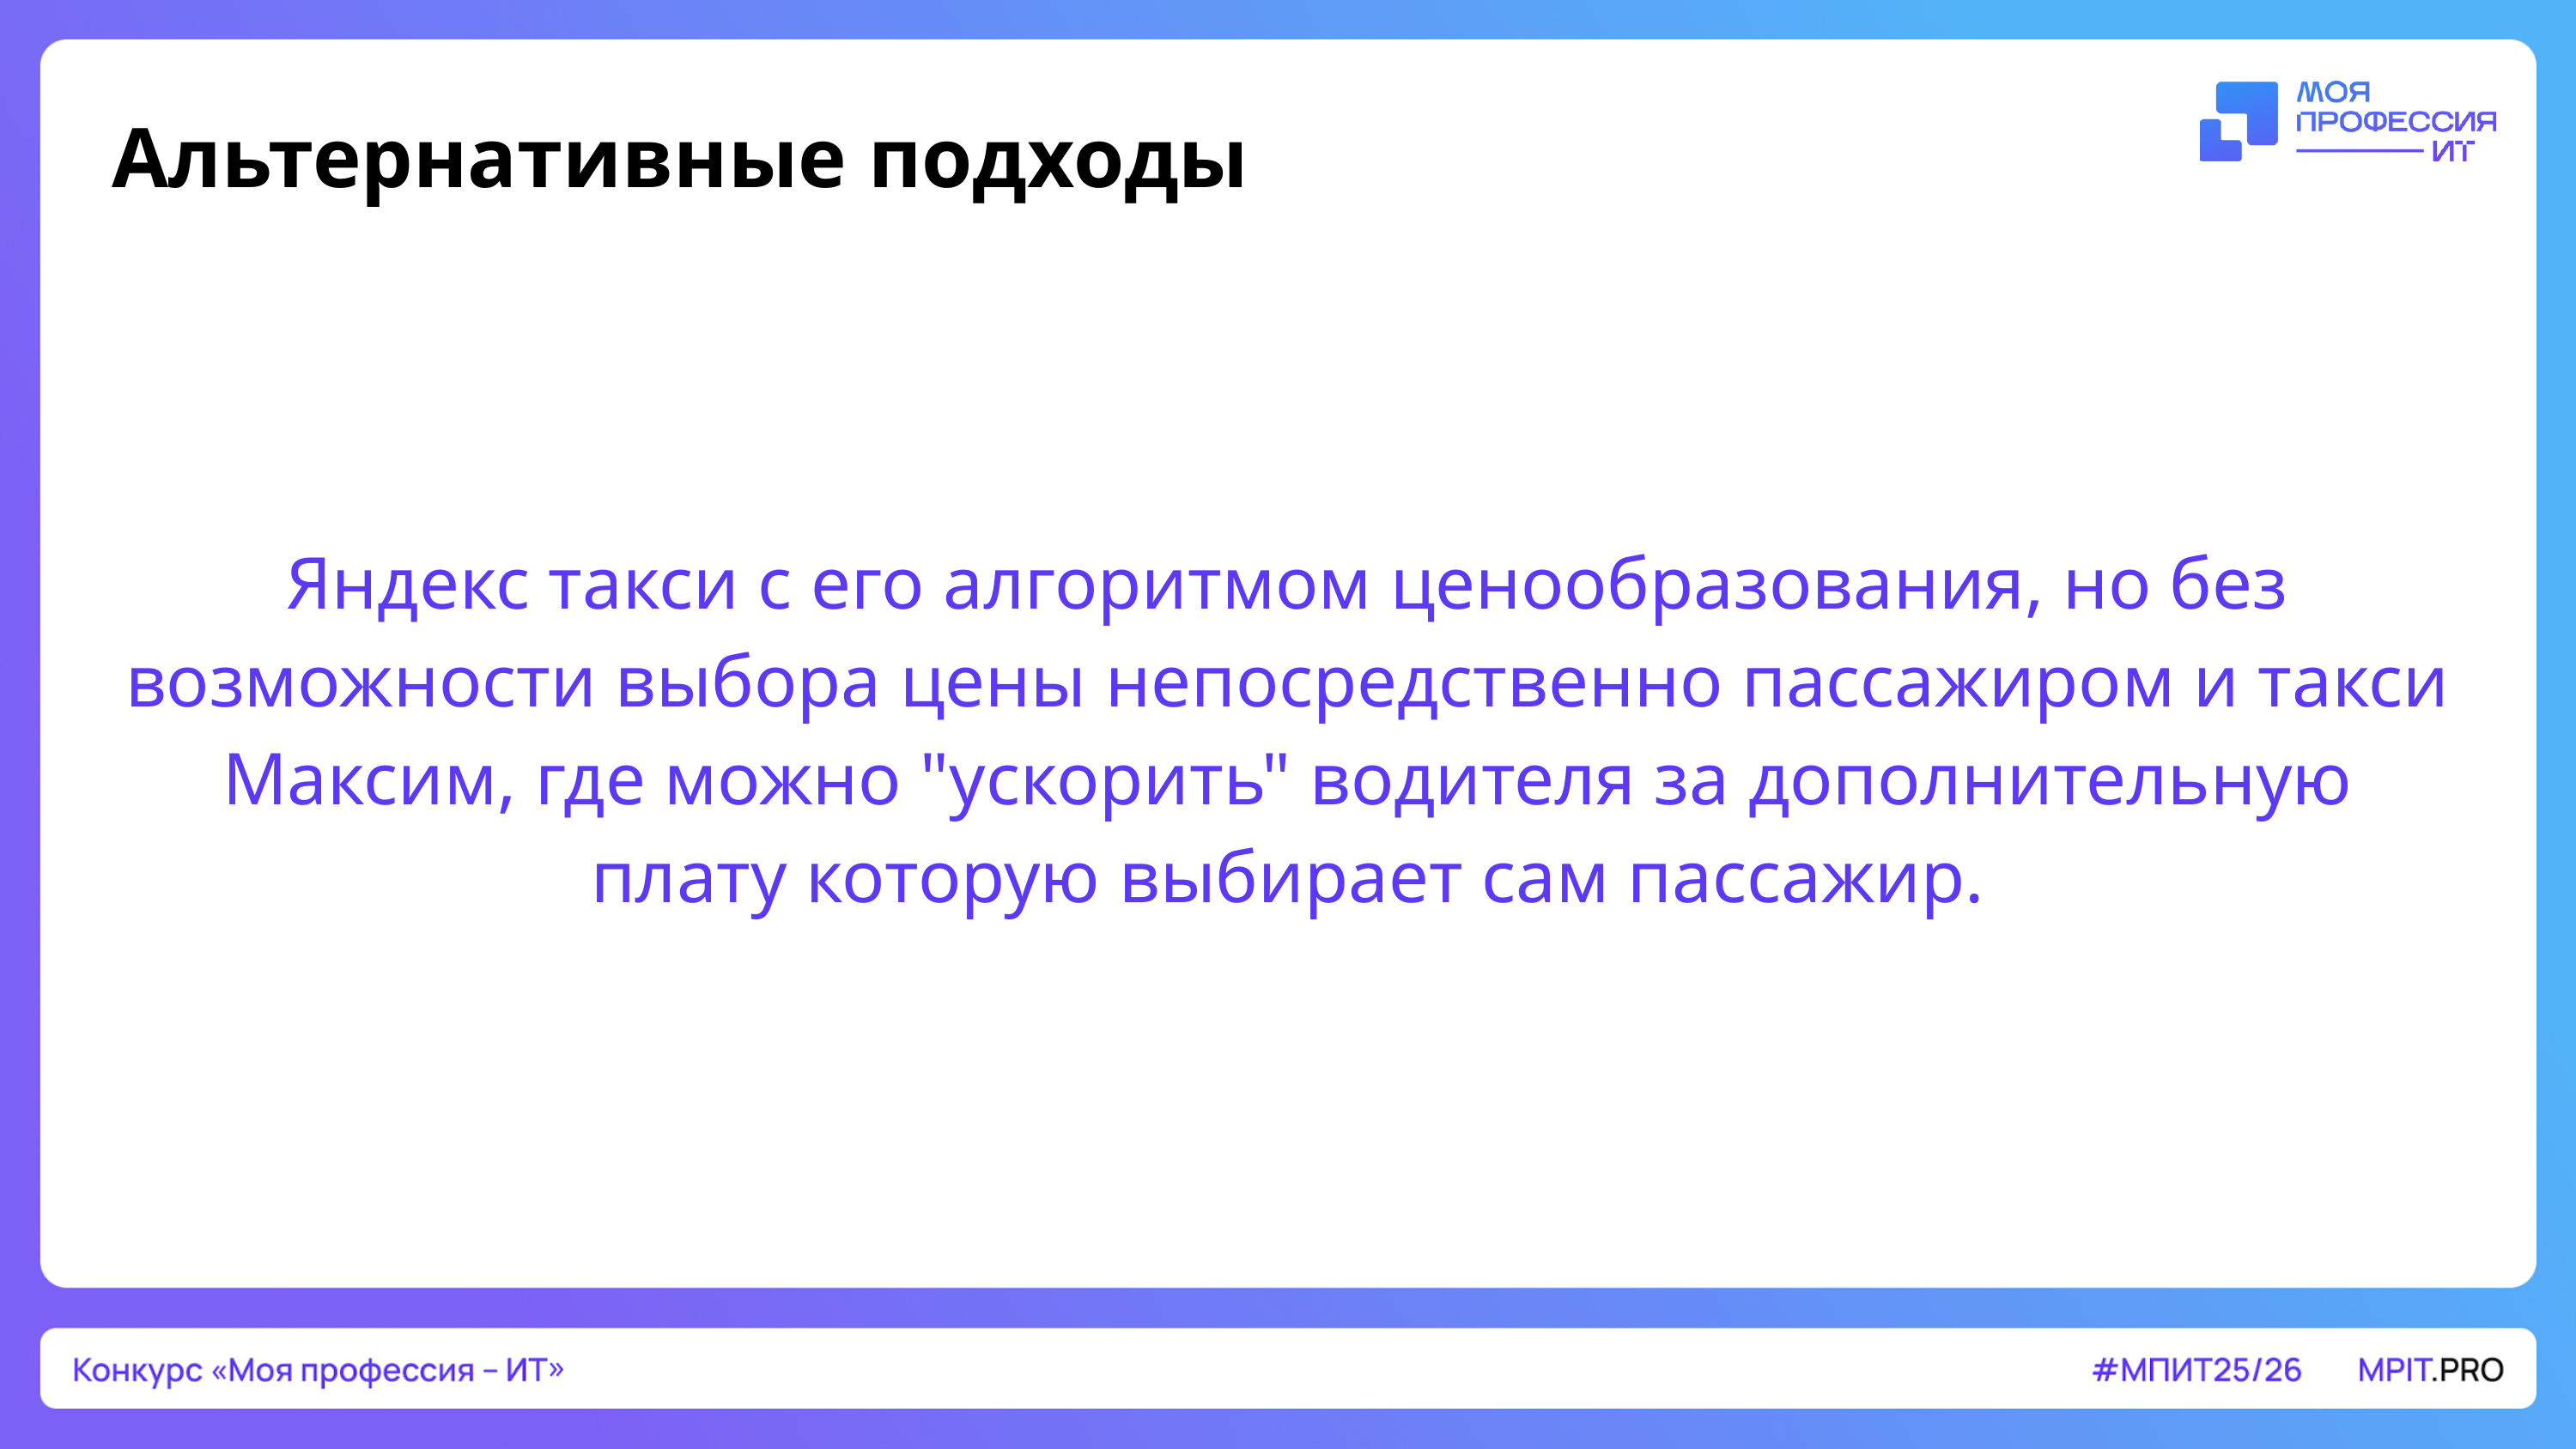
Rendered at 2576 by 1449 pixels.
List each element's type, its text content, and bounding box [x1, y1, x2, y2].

picture [0, 0, 2576, 1449]
text_box Альтернативные подходы [106, 80, 2117, 211]
text_box [548, 1283, 2044, 1384]
text_box Яндекс такси с его алгоритмом ценообразования, но без возможности выбора цены непосредственно пассажиром и такси Максим, где можно "ускорить" водителя за дополнительную плату которую выбирает сам пассажир. [110, 512, 2465, 937]
